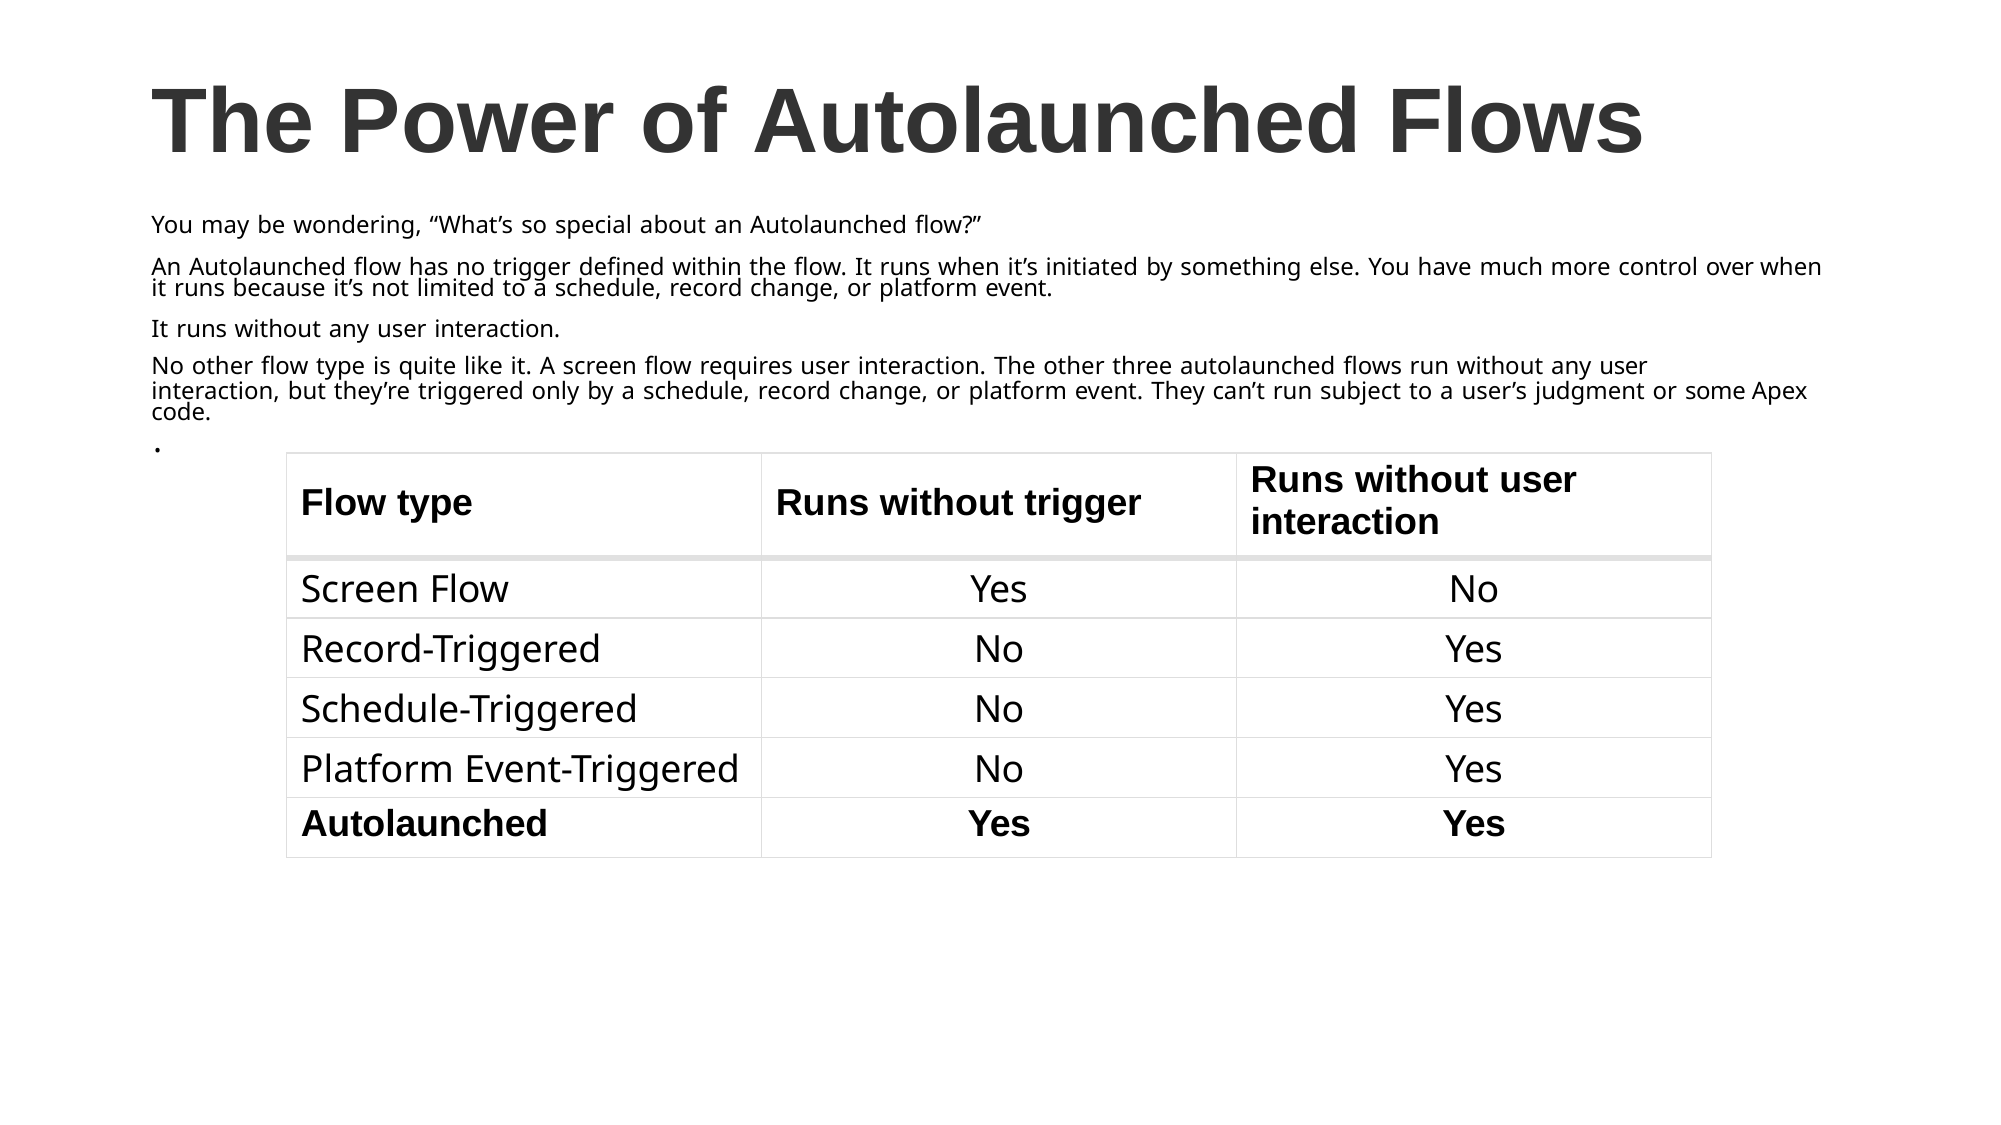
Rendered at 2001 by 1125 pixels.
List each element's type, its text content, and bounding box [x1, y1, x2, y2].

text_box You may be wondering, “What’s so special about an Autolaunched flow?” An Autolaunched flow has no trigger defined within the flow. It runs when it’s initiated by something else. You have much more control over when it runs because it’s not limited to a schedule, record change, or platform event. It runs without any user interaction. No other flow type is quite like it. A screen flow requires user interaction. The other three autolaunched flows run without any user interaction, but they’re triggered only by a schedule, record change, or platform event. They can’t run subject to a user’s judgment or some Apex code. • [149, 194, 1839, 462]
title The Power of Autolaunched Flows [149, 19, 1647, 194]
table_cell Screen Flow [287, 561, 761, 617]
table_cell No [762, 619, 1236, 677]
table_header Runs without trigger [762, 454, 1236, 555]
table_header Flow type [287, 454, 761, 555]
table_cell Platform Event-Triggered [287, 738, 761, 797]
table_cell Yes [1237, 798, 1711, 857]
table_cell No [762, 678, 1236, 737]
table_cell Yes [1237, 678, 1711, 737]
table_header Runs without user interaction [1237, 454, 1711, 555]
table_cell Autolaunched [287, 798, 761, 857]
table_cell No [1237, 561, 1711, 617]
table_cell Yes [762, 798, 1236, 857]
table_cell Schedule-Triggered [287, 678, 761, 737]
table_cell No [762, 738, 1236, 797]
table_cell Record-Triggered [287, 619, 761, 677]
table_cell Yes [1237, 619, 1711, 677]
table_cell Yes [762, 561, 1236, 617]
table_cell Yes [1237, 738, 1711, 797]
